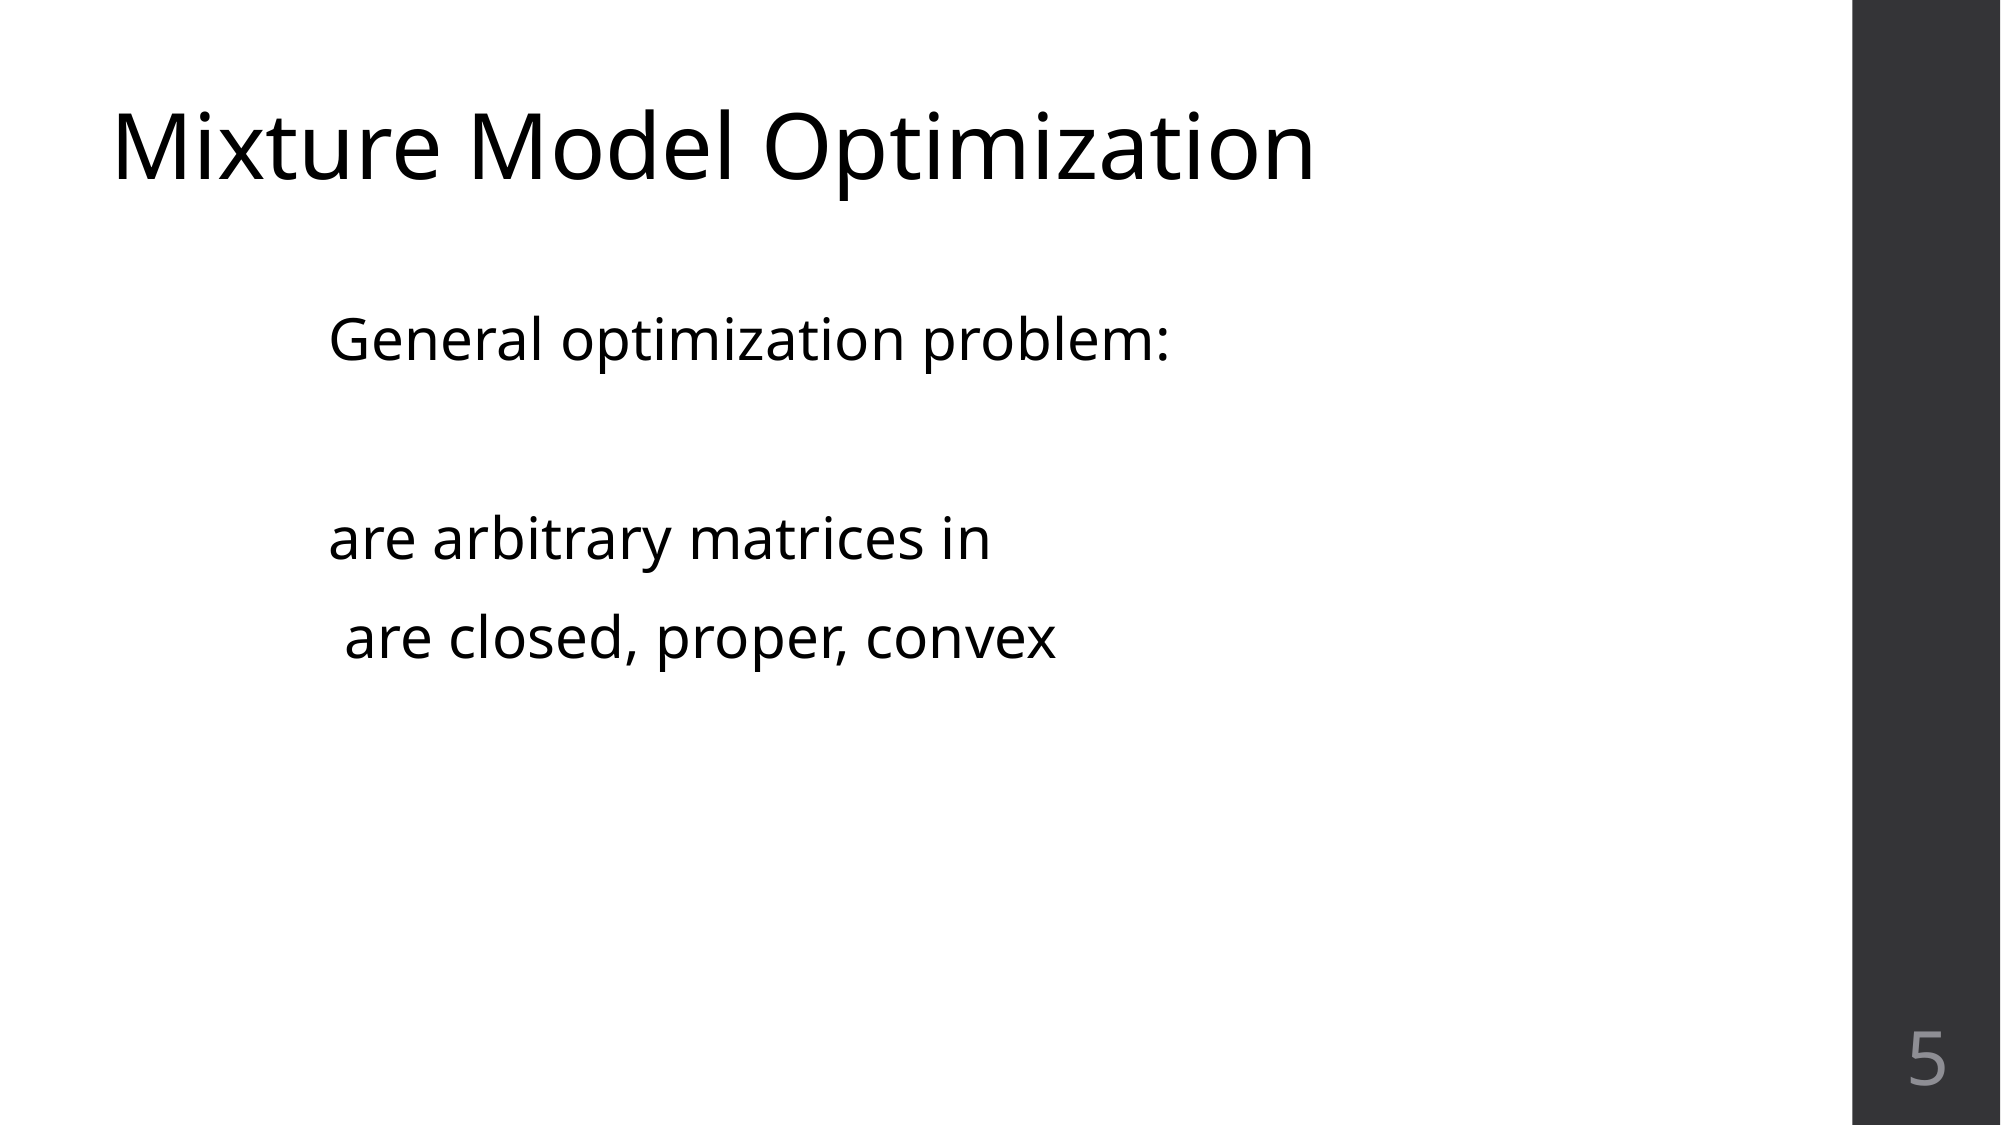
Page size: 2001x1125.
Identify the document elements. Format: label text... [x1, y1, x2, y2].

slide_number 5 [1852, 1012, 2000, 1110]
text_box Mixture Model Optimization [95, 41, 1853, 259]
